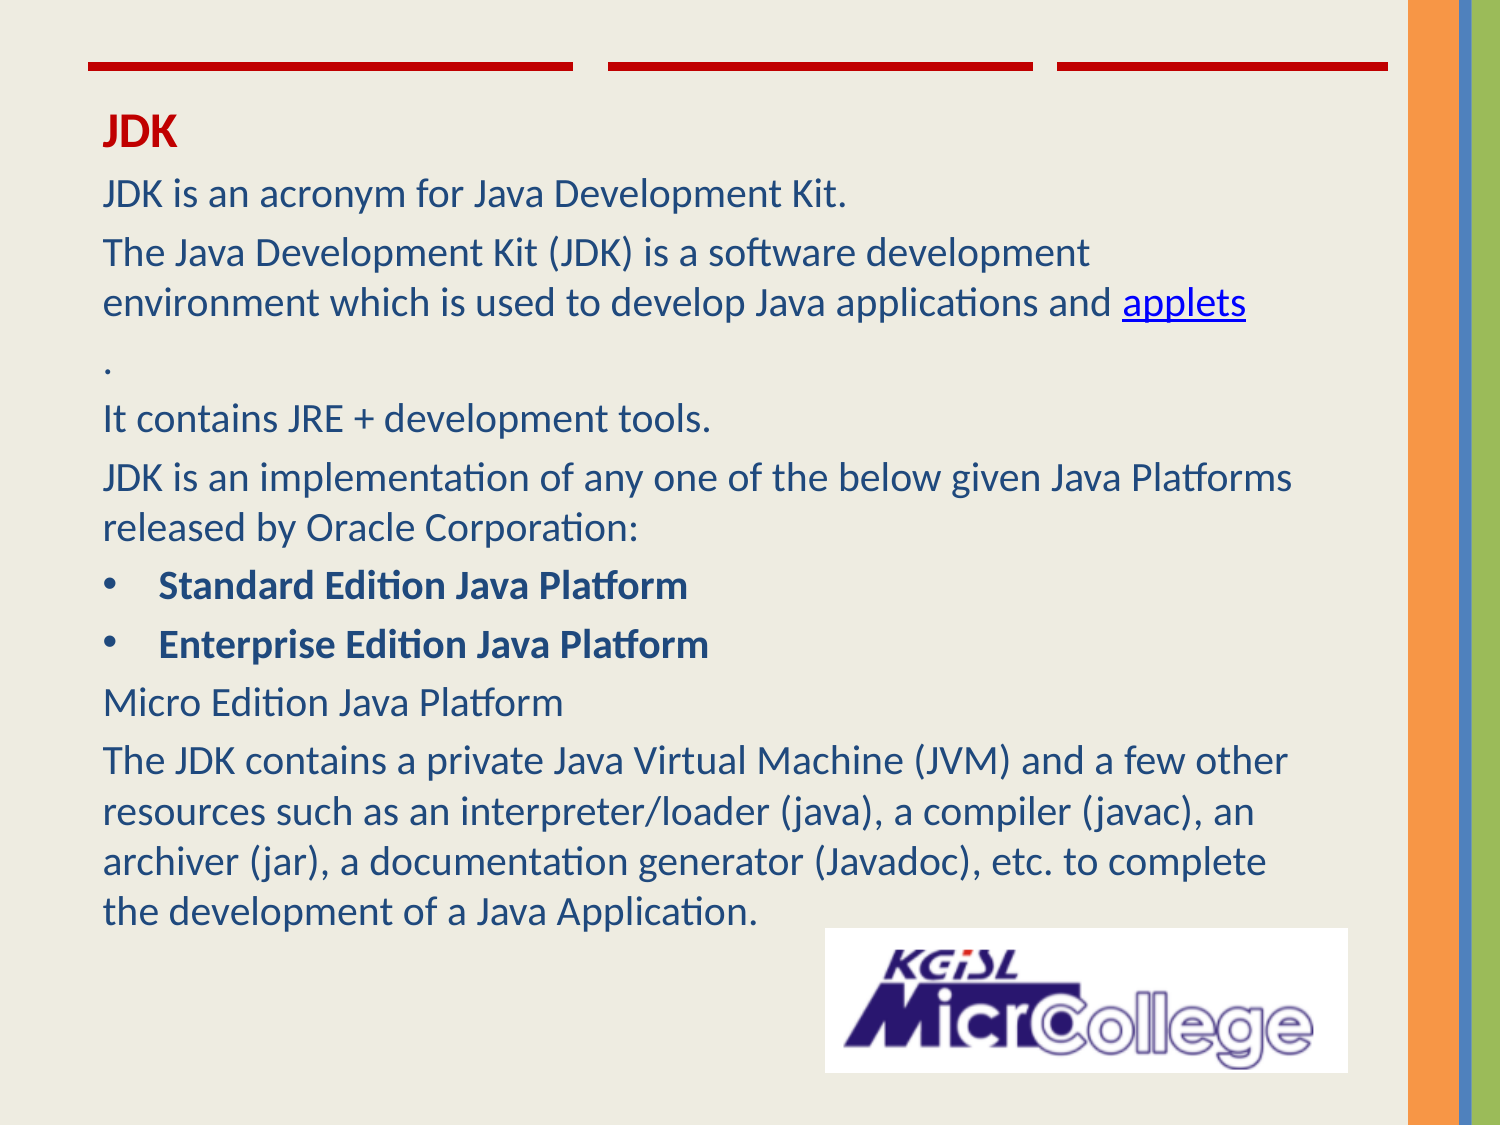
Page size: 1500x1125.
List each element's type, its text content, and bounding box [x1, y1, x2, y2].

picture [825, 928, 1348, 1073]
list JDK JDK is an acronym for Java Development Kit. The Java Development Kit (JDK) is a software development environment which is used to develop Java applications and applets . It contains JRE + development tools. JDK is an implementation of any one of the below given Java Platforms released by Oracle Corporation: Standard Edition Java Platform Enterprise Edition Java Platform Micro Edition Java Platform The JDK contains a private Java Virtual Machine (JVM) and a few other resources such as an interpreter/loader (java), a compiler (javac), an archiver (jar), a documentation generator (Javadoc), etc. to complete the development of a Java Application. [87, 90, 1313, 1100]
